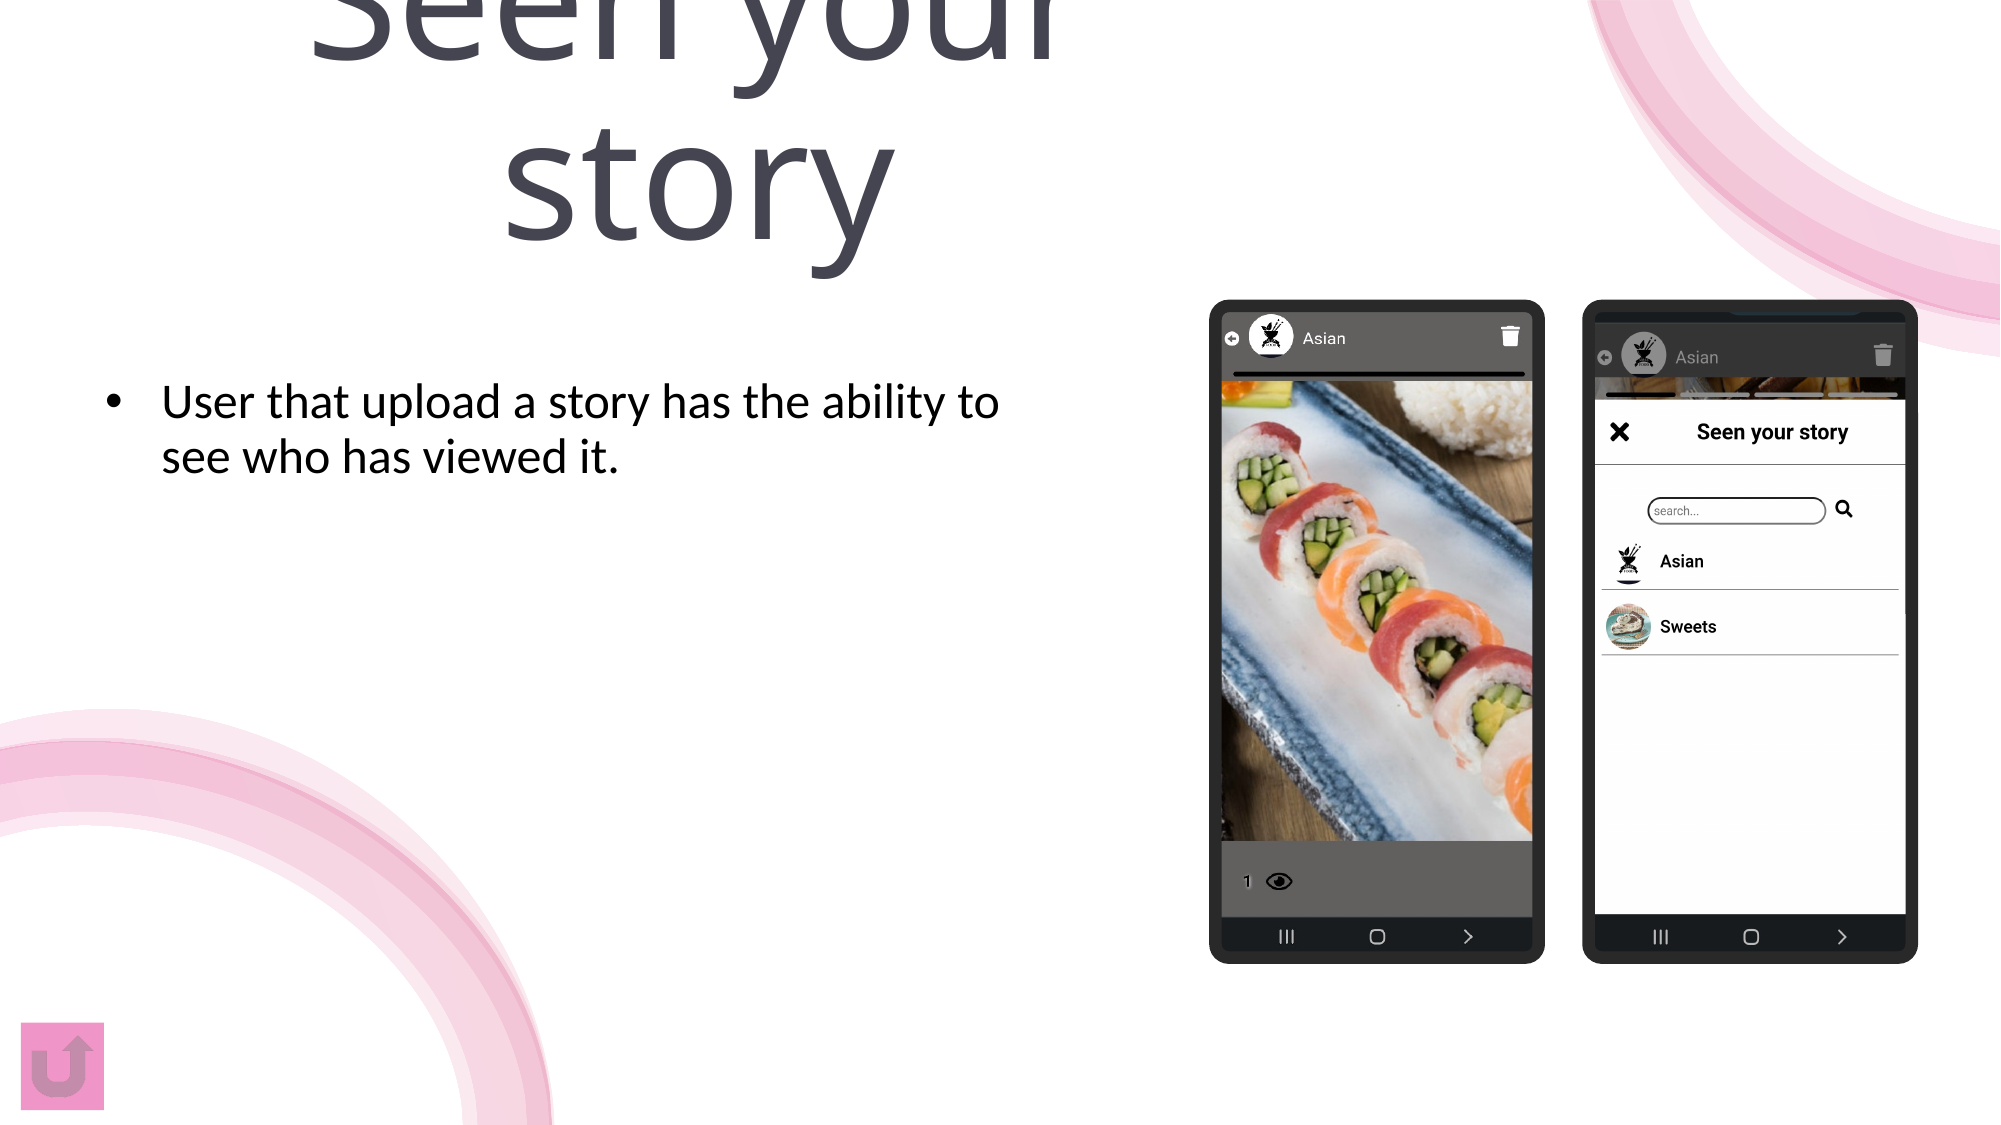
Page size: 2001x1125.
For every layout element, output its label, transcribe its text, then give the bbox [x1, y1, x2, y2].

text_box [0, 709, 555, 1125]
picture [1215, 305, 1539, 958]
text_box User that upload a story has the ability to see who has viewed it. [90, 368, 1088, 917]
text_box [0, 0, 2000, 1125]
title Seen your story [90, 74, 1307, 284]
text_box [1587, 0, 2000, 357]
picture [1588, 305, 1912, 958]
